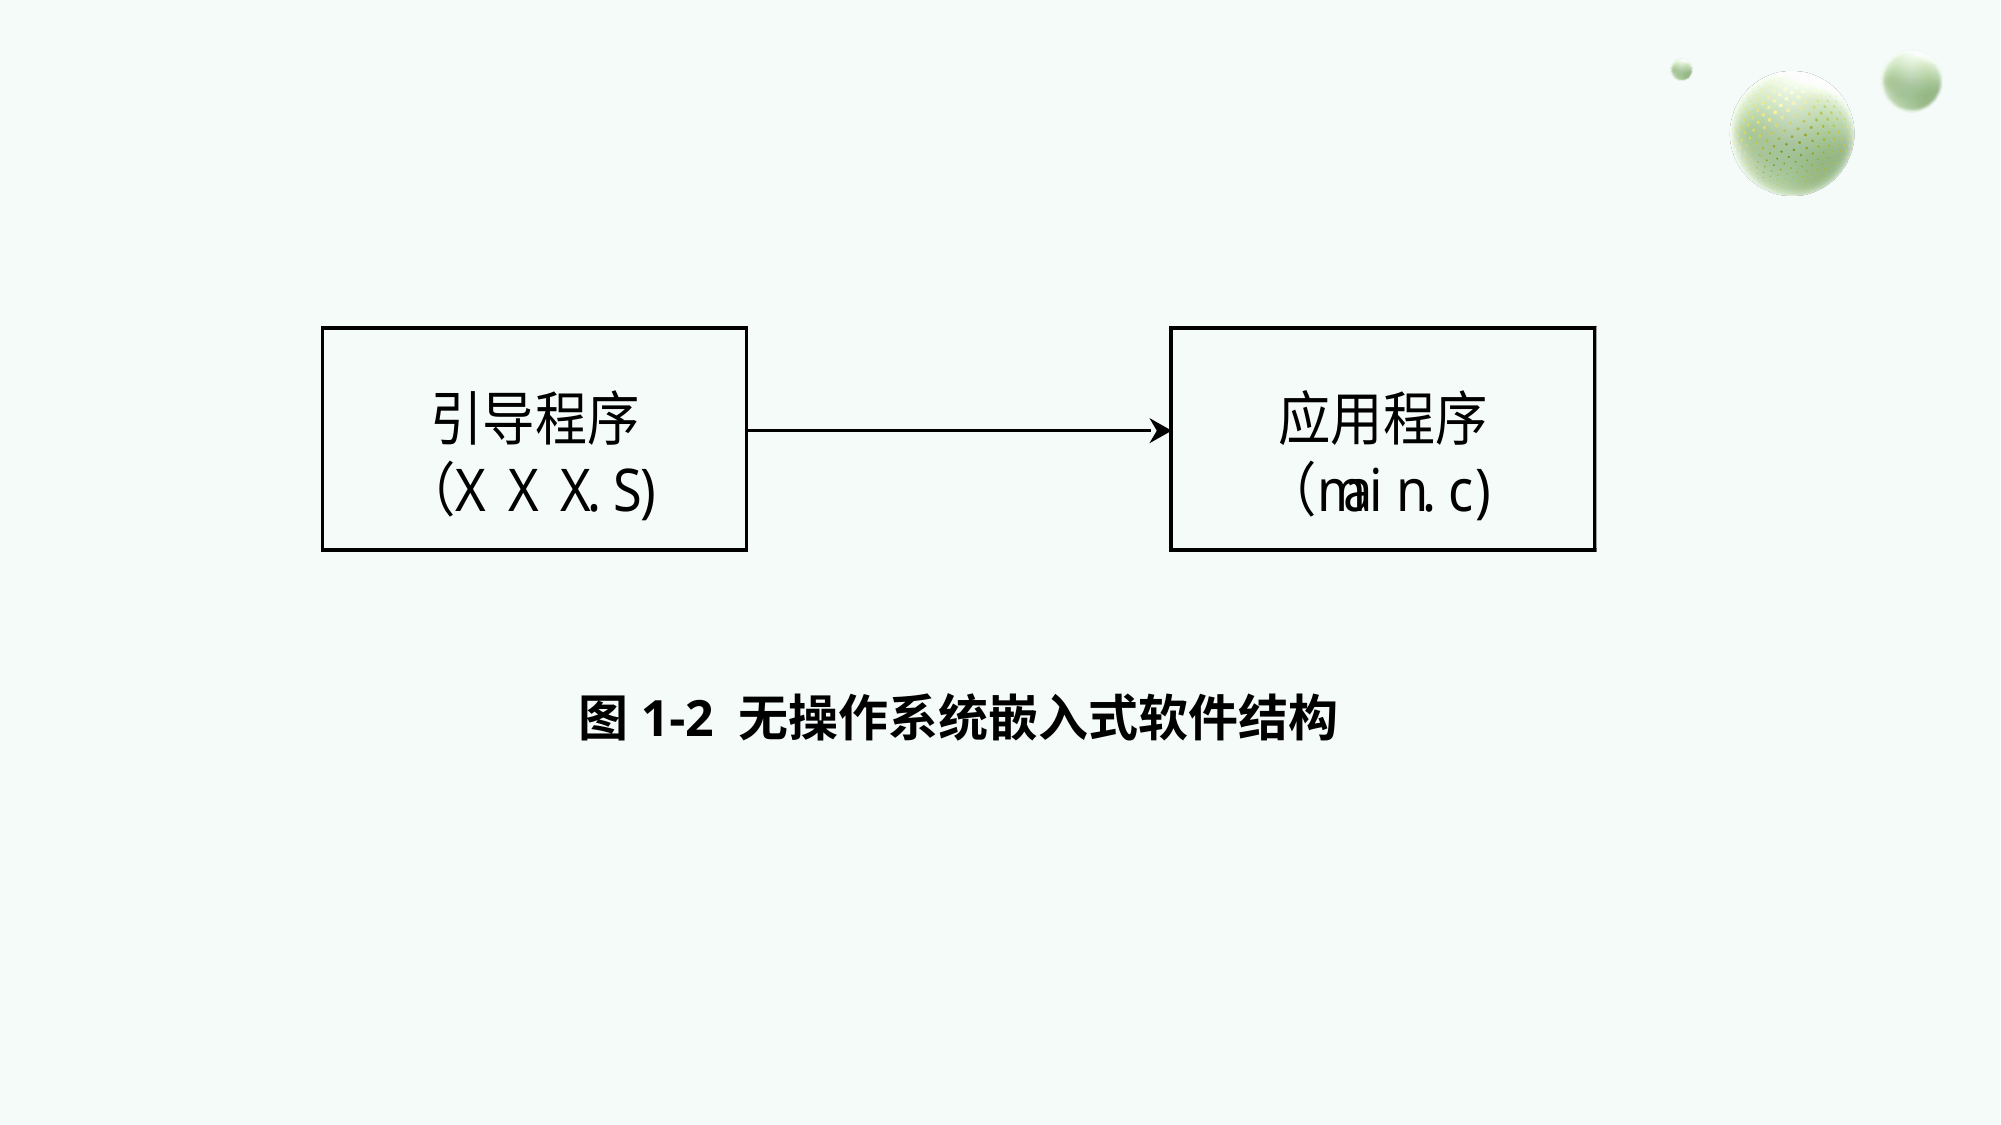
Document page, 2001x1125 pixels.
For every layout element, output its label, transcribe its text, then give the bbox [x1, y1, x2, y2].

title 图1-2 无操作系统嵌入式软件结构 [320, 628, 1597, 747]
picture [1670, 49, 1943, 196]
picture [320, 326, 1597, 552]
